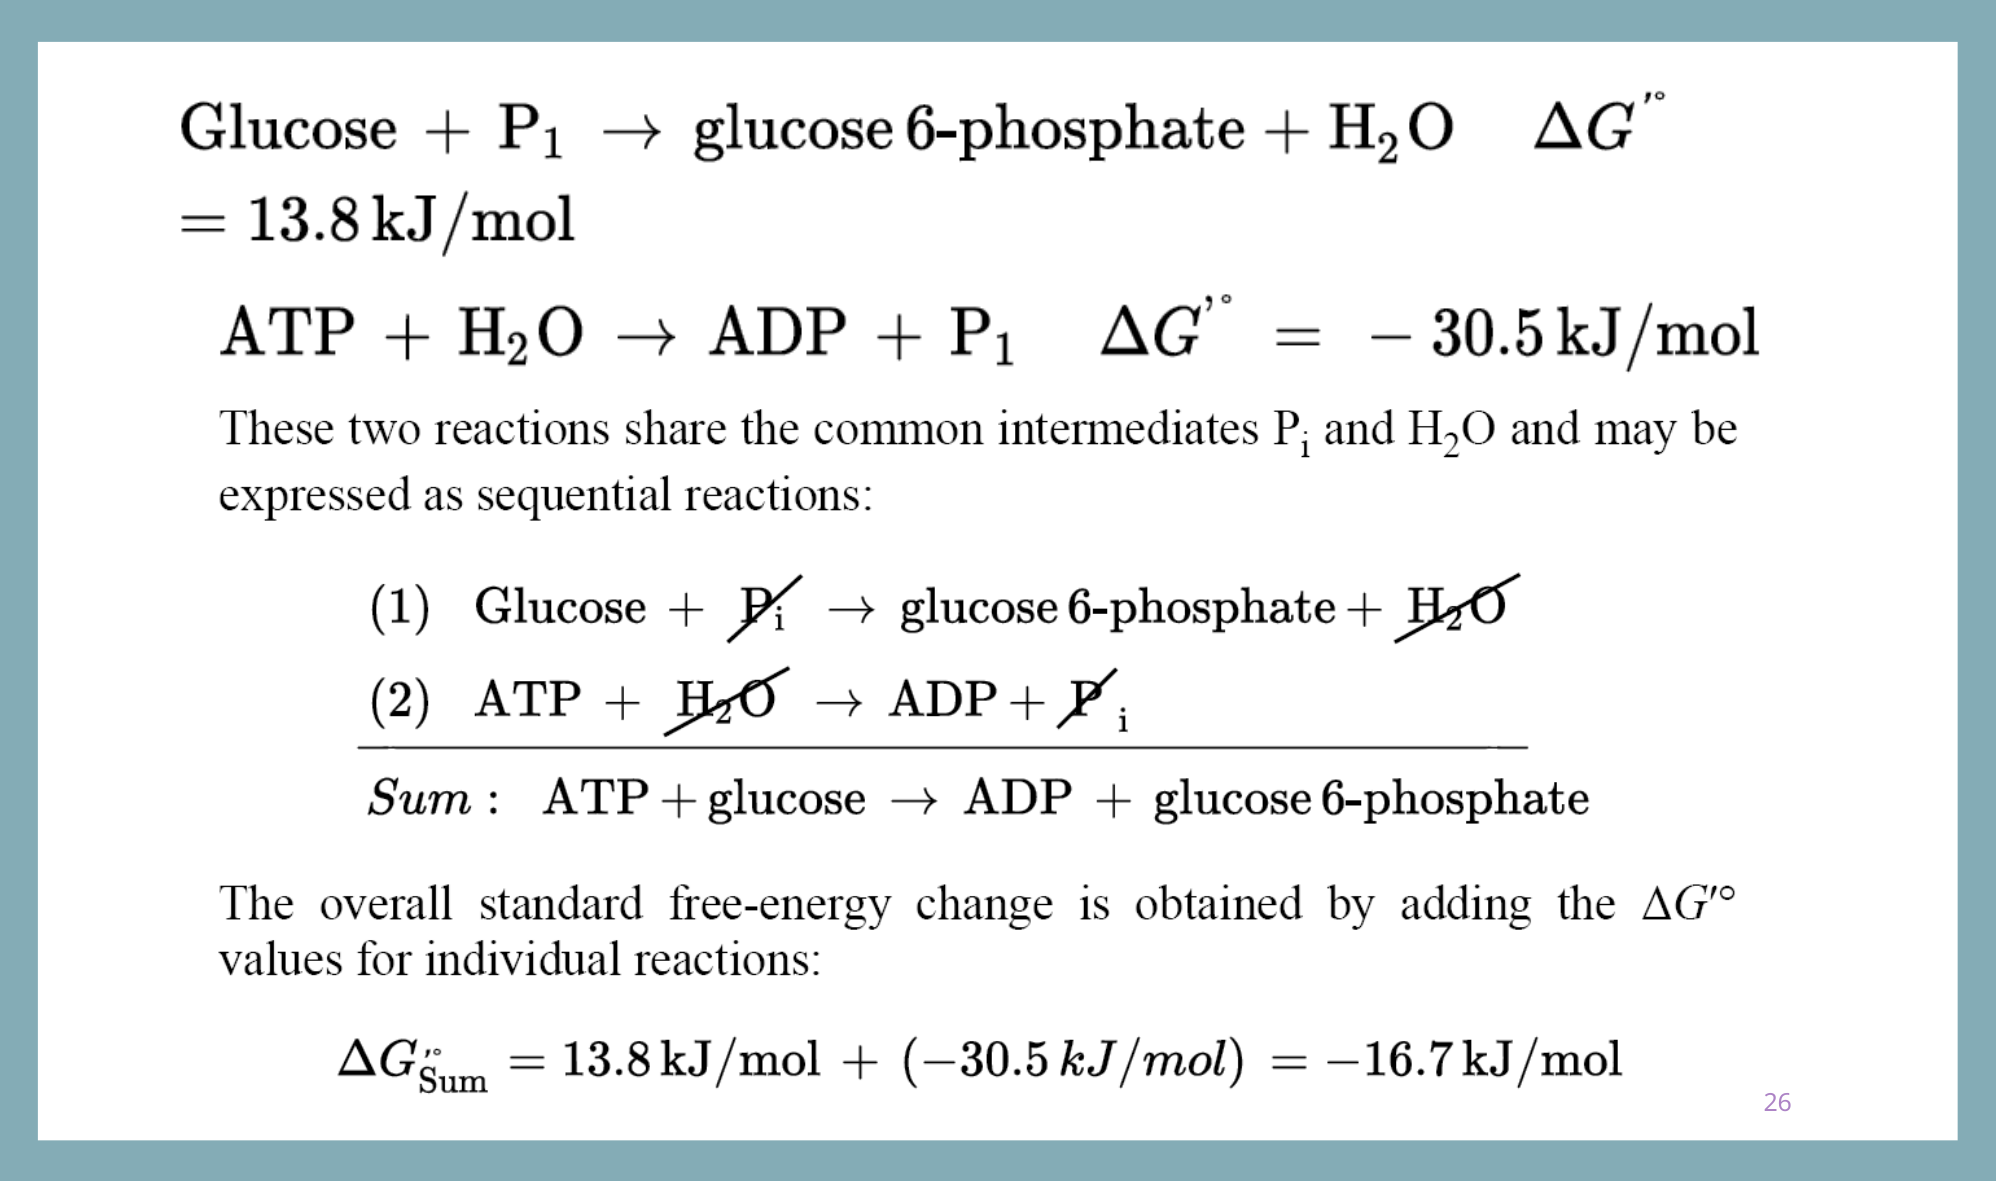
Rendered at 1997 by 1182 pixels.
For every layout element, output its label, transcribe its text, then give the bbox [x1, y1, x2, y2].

slide_number 26 [1527, 1072, 1807, 1135]
picture [97, 65, 1842, 1106]
